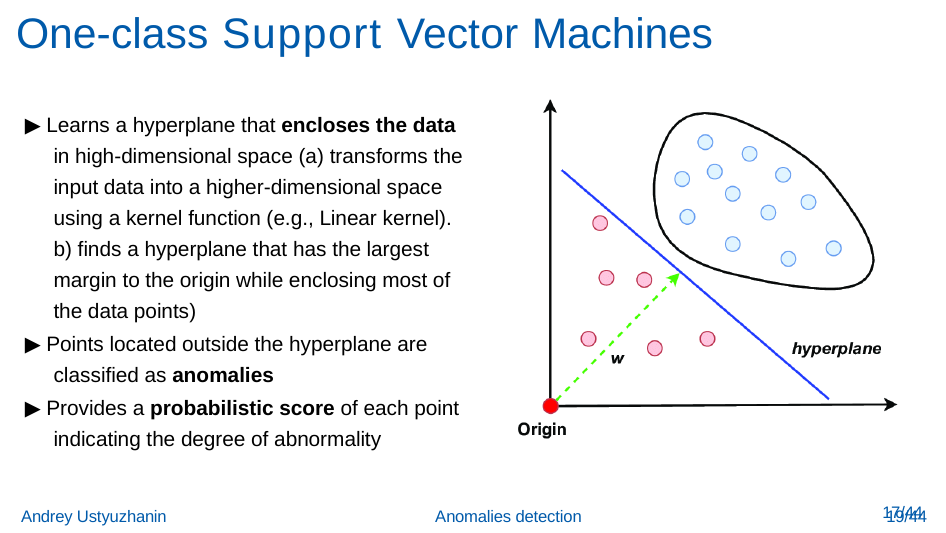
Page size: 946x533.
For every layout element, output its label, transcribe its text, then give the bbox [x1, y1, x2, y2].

slide_number Andrey Ustyuzhanin [18, 502, 186, 533]
text_box ▶ Learns a hyperplane that encloses the data in high-dimensional space (a) transforms the input data into a higher-dimensional space using a kernel function (e.g., Linear kernel). b) finds a hyperplane that has the largest margin to the origin while enclosing most of the data points) ▶ Points located outside the hyperplane are classified as anomalies ▶ Provides a probabilistic score of each point indicating the degree of abnormality [22, 103, 473, 451]
title One-class Support Vector Machines [13, 3, 877, 95]
slide_number 17/44 [870, 502, 933, 523]
footer Anomalies detection [433, 502, 600, 533]
picture [510, 90, 909, 444]
